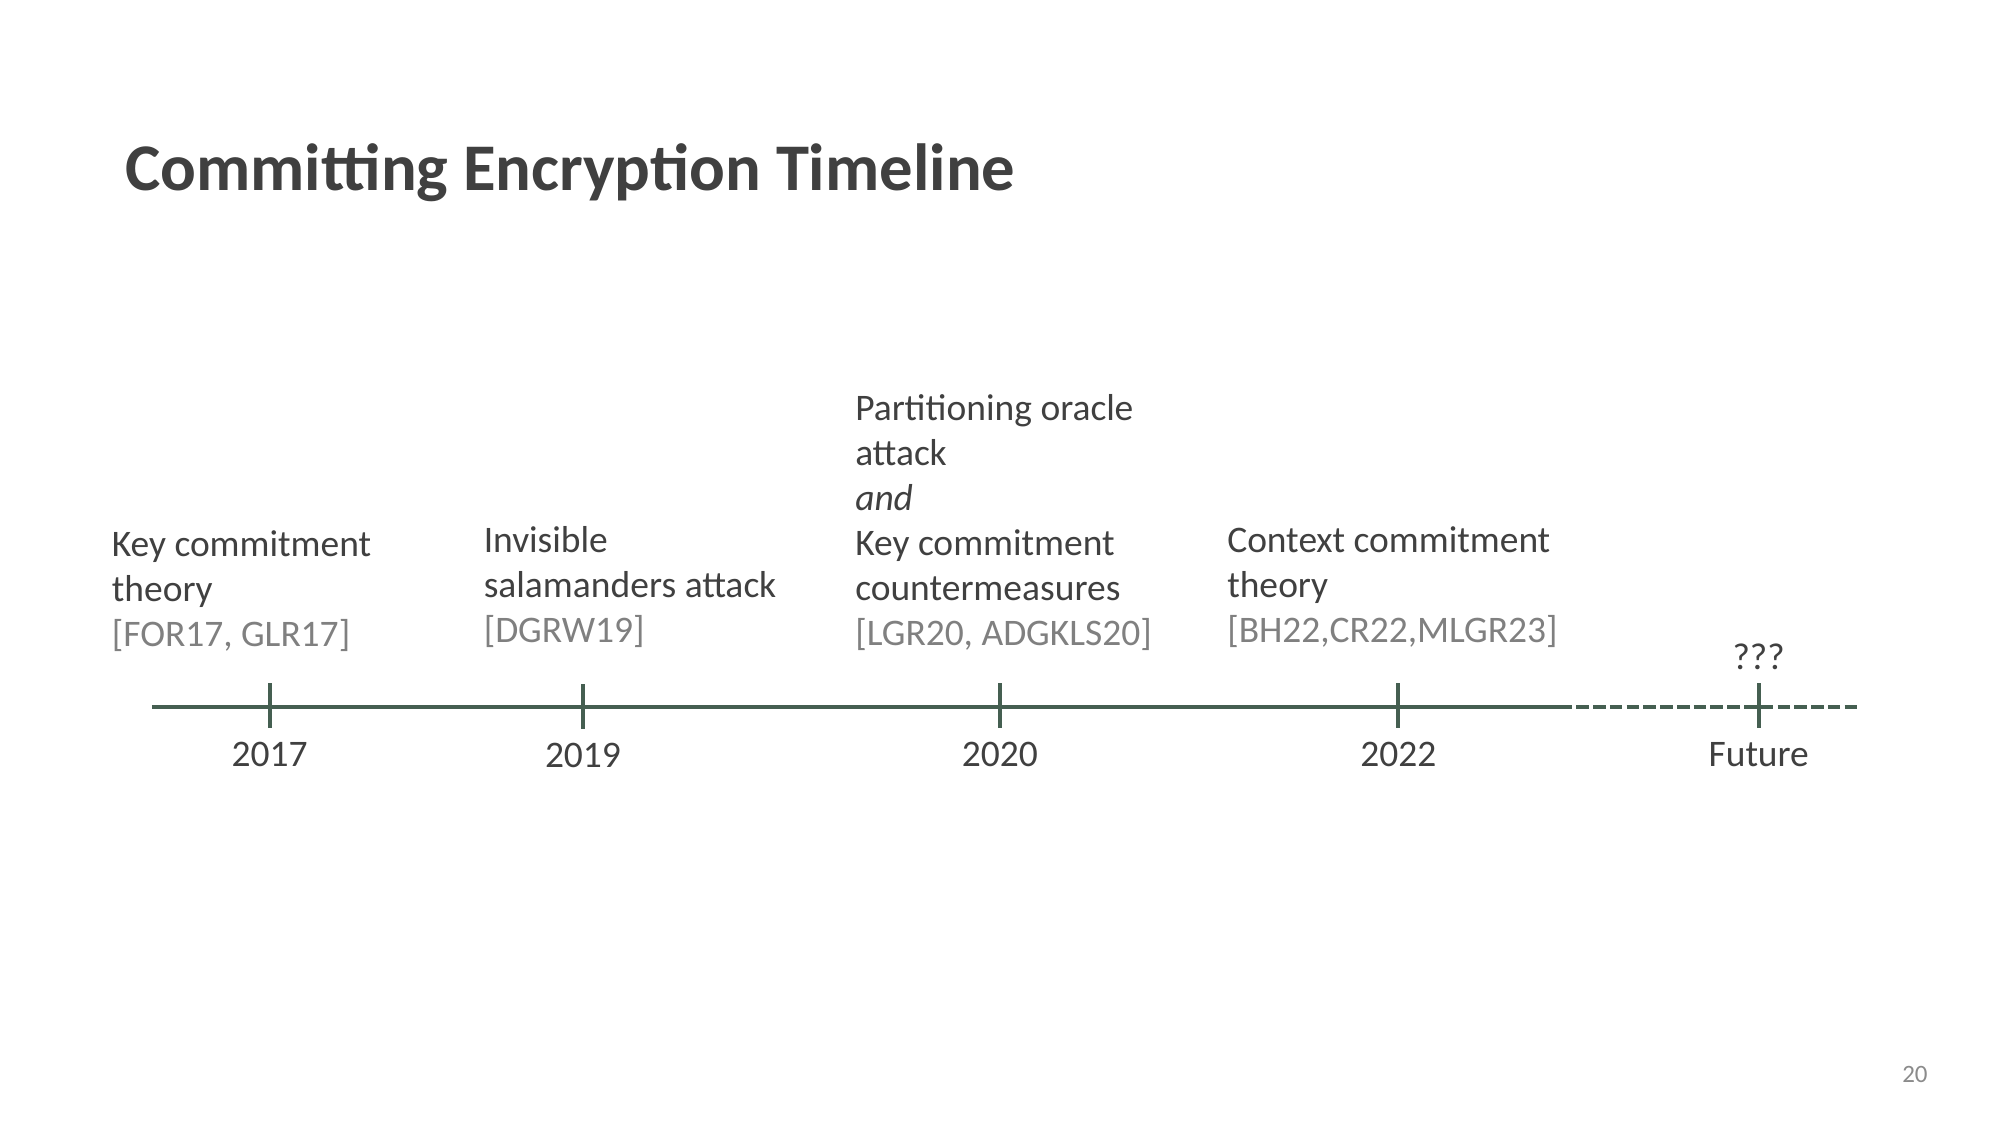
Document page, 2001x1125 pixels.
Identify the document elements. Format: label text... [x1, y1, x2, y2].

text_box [97, 511, 443, 783]
title Committing Encryption Timeline [110, 59, 1890, 278]
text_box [1212, 508, 1585, 783]
slide_number 20 [1492, 1042, 1943, 1103]
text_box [840, 375, 1186, 783]
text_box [468, 508, 814, 784]
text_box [1684, 624, 1834, 783]
